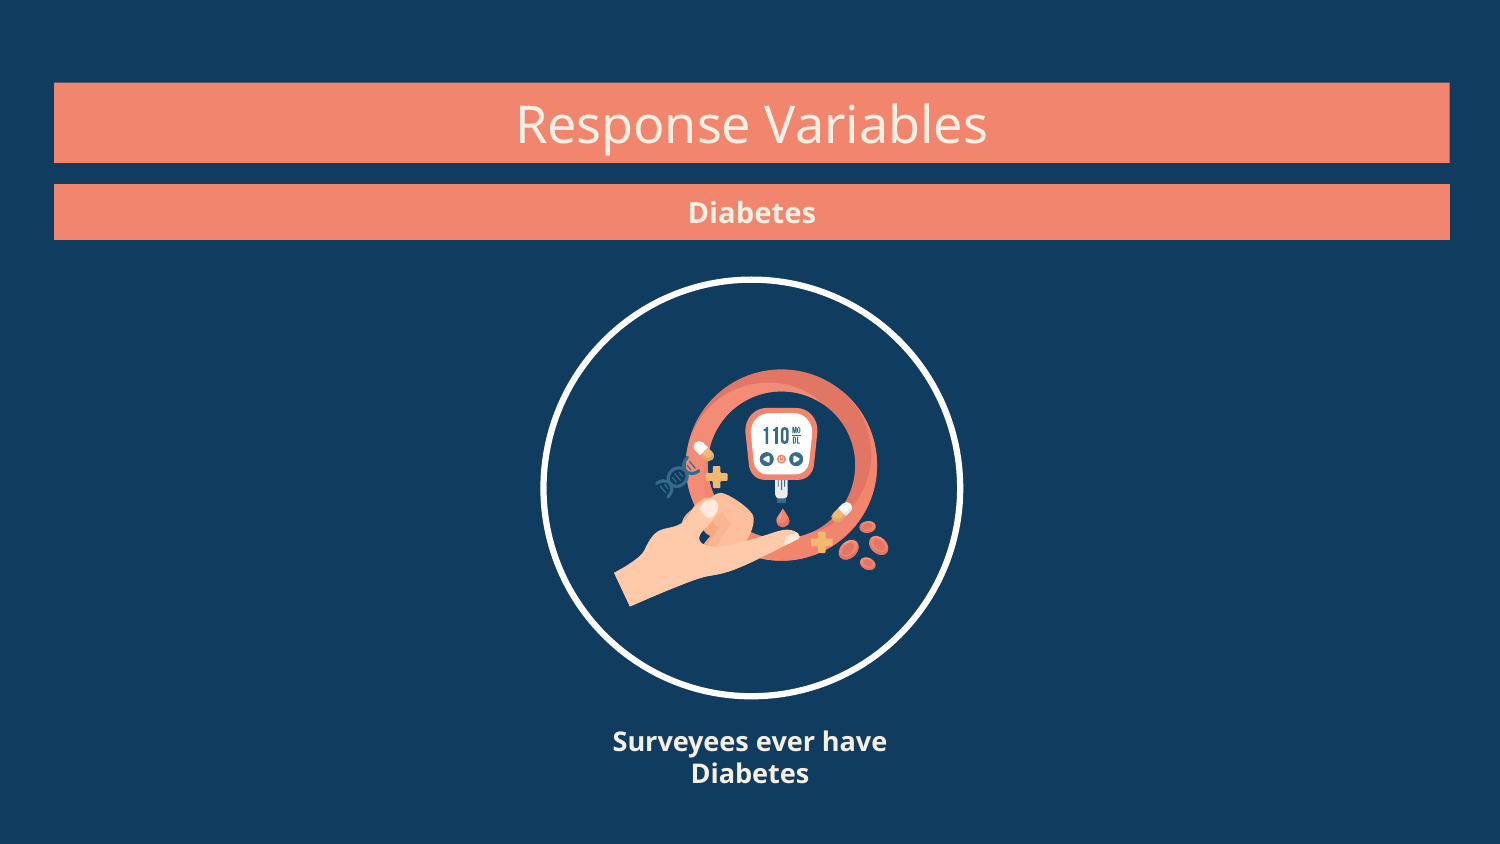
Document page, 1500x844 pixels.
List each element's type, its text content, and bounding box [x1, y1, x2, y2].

text_box Diabetes [54, 183, 1450, 240]
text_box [613, 369, 890, 607]
text_box Response Variables [54, 82, 1450, 163]
text_box Surveyees ever have Diabetes [592, 725, 908, 788]
